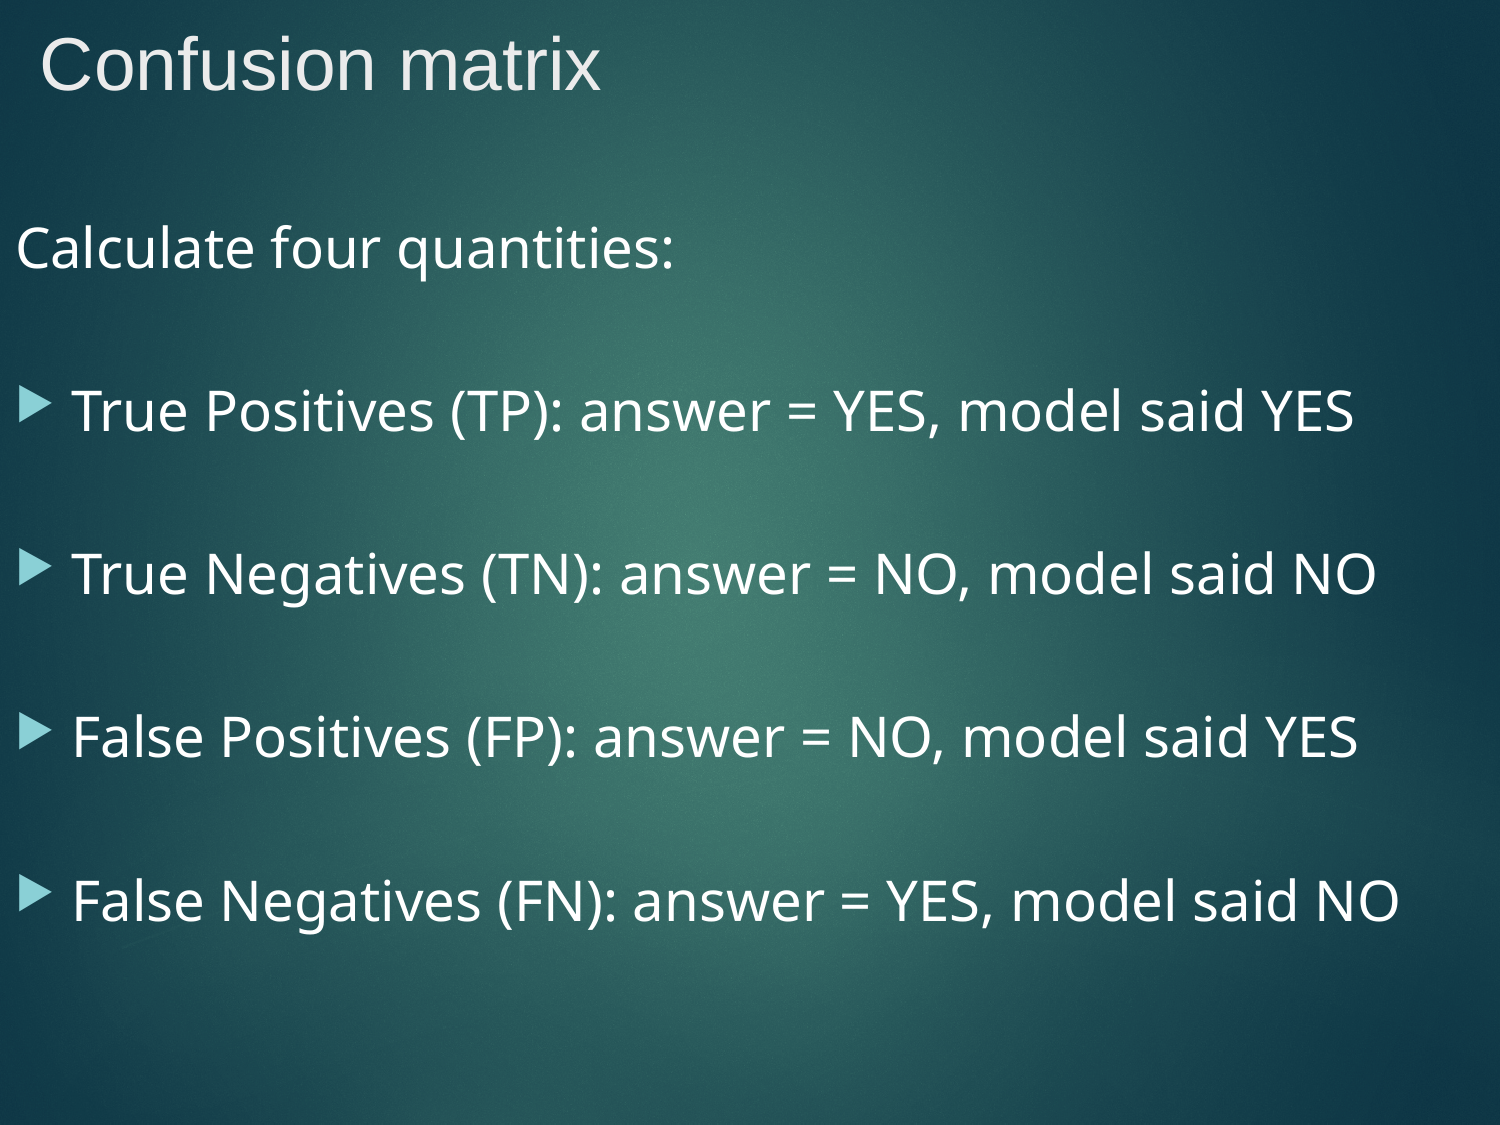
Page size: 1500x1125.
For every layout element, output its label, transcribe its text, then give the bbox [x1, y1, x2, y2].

list Calculate four quantities: True Positives (TP): answer = YES, model said YES True Negatives (TN): answer = NO, model said NO False Positives (FP): answer = NO, model said YES False Negatives (FN): answer = YES, model said NO [0, 212, 1500, 1088]
title Confusion matrix [24, 8, 1475, 150]
